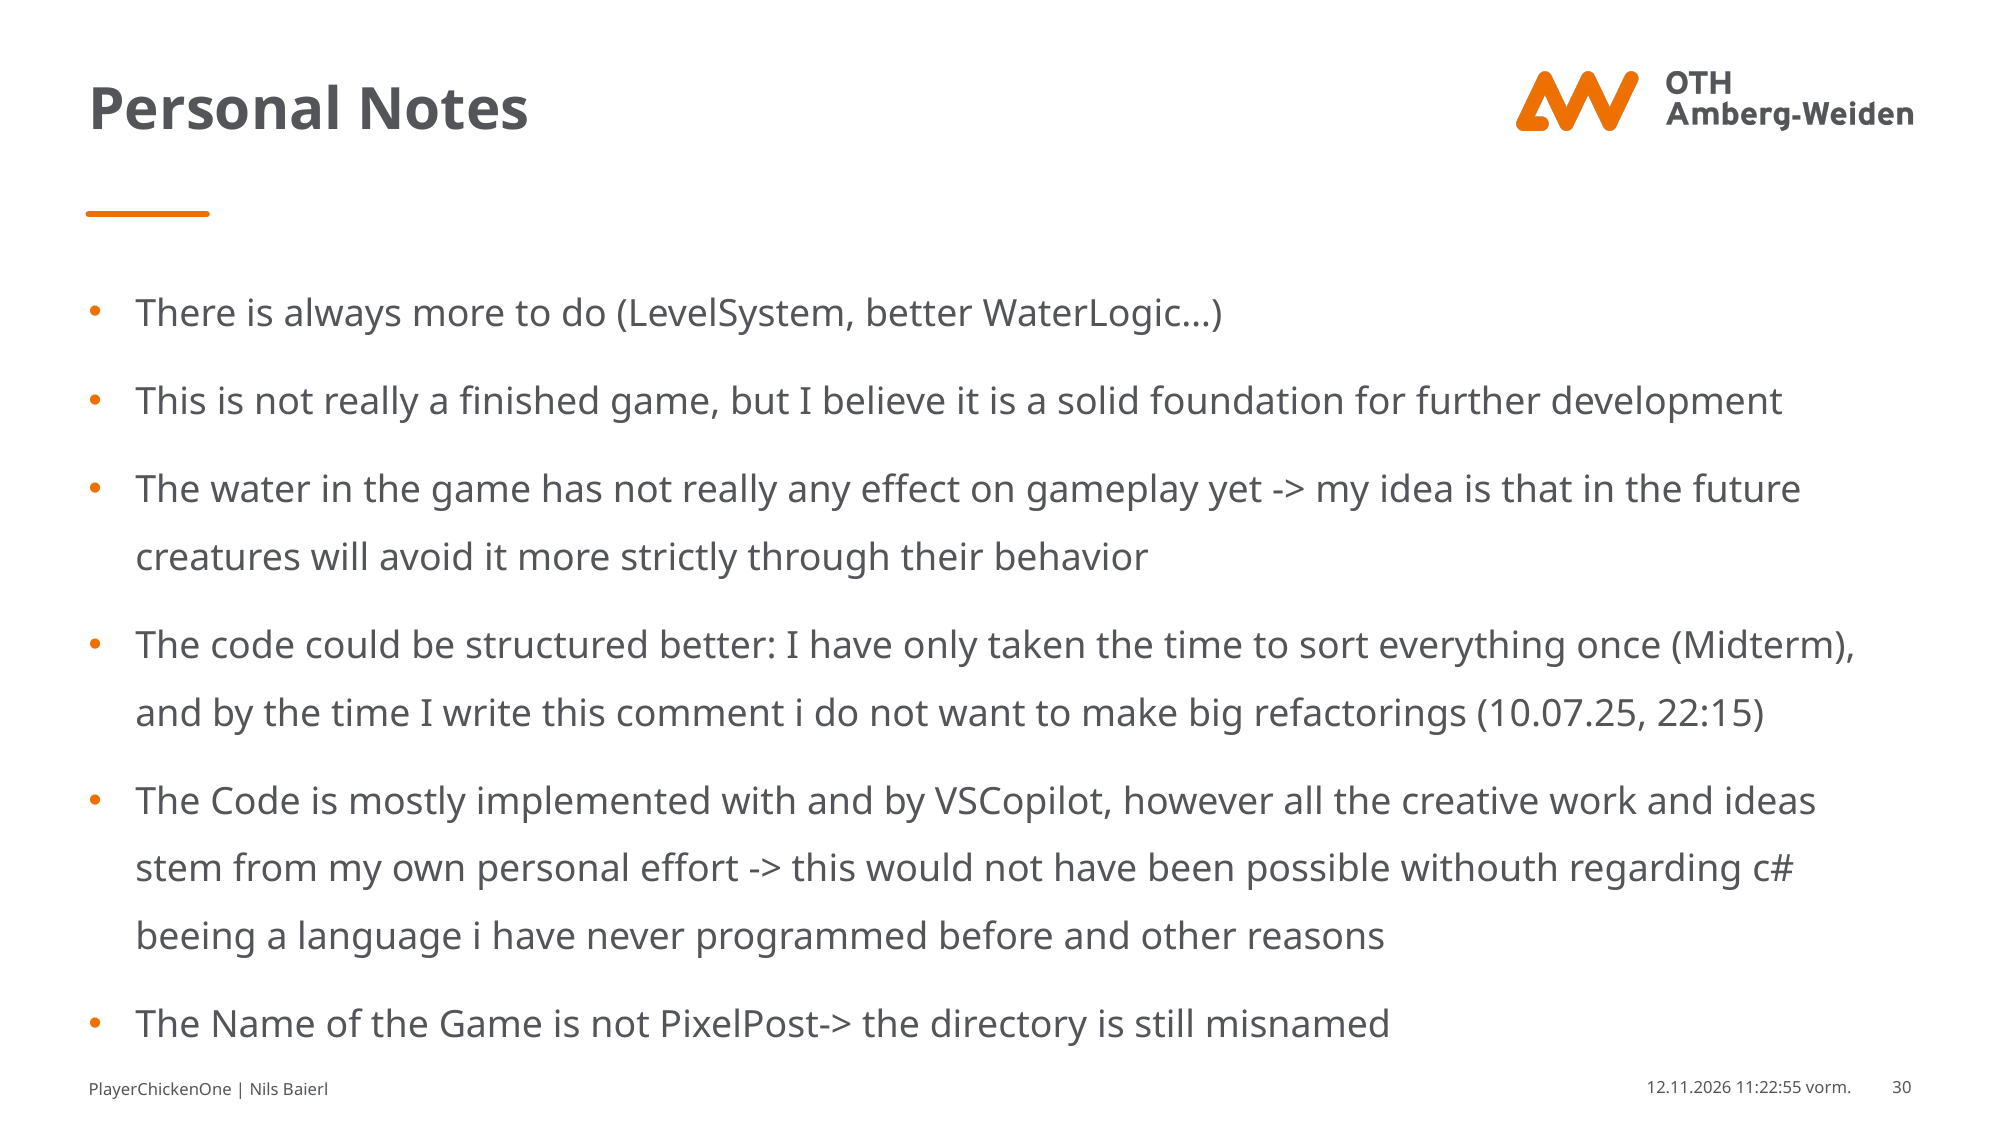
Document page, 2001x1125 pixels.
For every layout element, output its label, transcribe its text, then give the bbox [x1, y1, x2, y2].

text_box There is always more to do (LevelSystem, better WaterLogic…) This is not really a finished game, but I believe it is a solid foundation for further development The water in the game has not really any effect on gameplay yet -> my idea is that in the future creatures will avoid it more strictly through their behavior The code could be structured better: I have only taken the time to sort everything once (Midterm), and by the time I write this comment i do not want to make big refactorings (10.07.25, 22:15) The Code is mostly implemented with and by VSCopilot, however all the creative work and ideas stem from my own personal effort -> this would not have been possible withouth regarding c# beeing a language i have never programmed before and other reasons The Name of the Game is not PixelPost-> the directory is still misnamed [88, 266, 1897, 1066]
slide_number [1562, 1066, 1853, 1113]
footer PlayerChickenOne | Nils Baierl [88, 1066, 1329, 1113]
picture [1490, 41, 1941, 160]
slide_number 30 [1860, 1065, 1912, 1113]
title Personal Notes [88, 79, 1445, 139]
